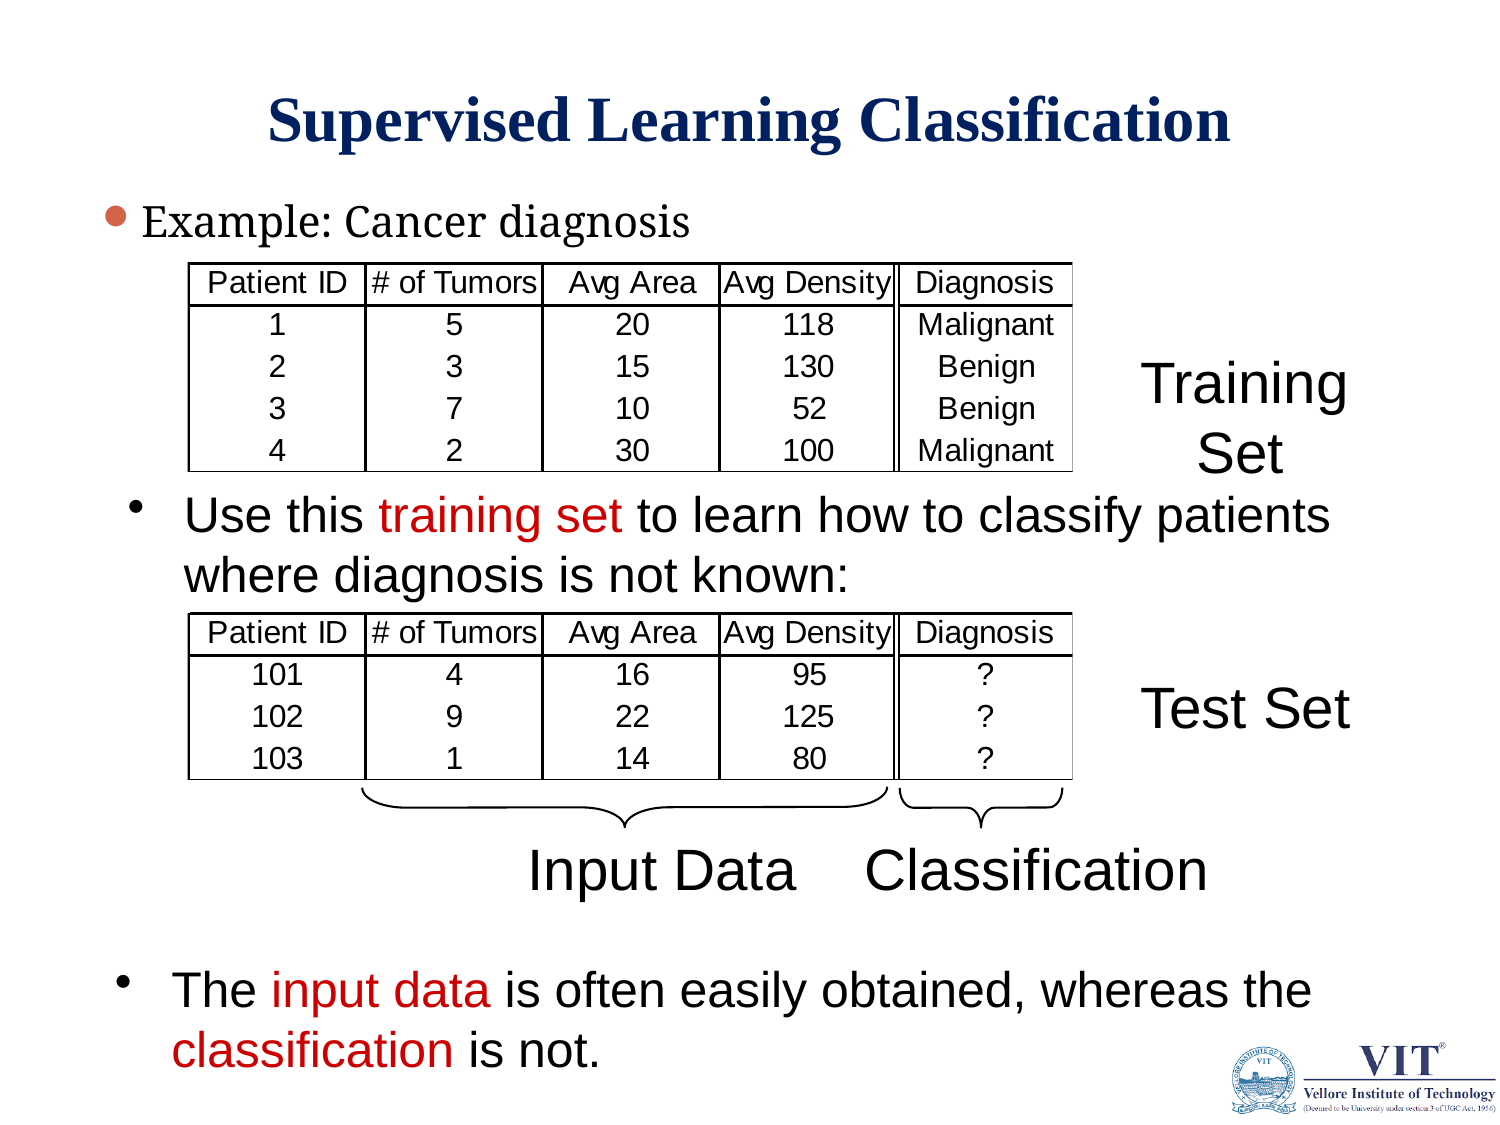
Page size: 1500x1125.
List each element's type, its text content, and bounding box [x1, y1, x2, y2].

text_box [187, 612, 1076, 783]
list Example: Cancer diagnosis [87, 187, 1438, 254]
text_box Test Set [1124, 662, 1413, 725]
title Supervised Learning Classification [49, 37, 1450, 162]
text_box Use this training set to learn how to classify patients where diagnosis is not known: [112, 474, 1388, 613]
text_box The input data is often easily obtained, whereas the classification is not. [99, 949, 1375, 1088]
text_box [900, 793, 1062, 828]
text_box Classification [849, 824, 1225, 888]
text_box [187, 262, 1076, 475]
text_box Training Set [1124, 337, 1413, 400]
text_box [363, 793, 885, 828]
text_box Input Data [512, 824, 813, 888]
picture [1224, 1026, 1500, 1121]
